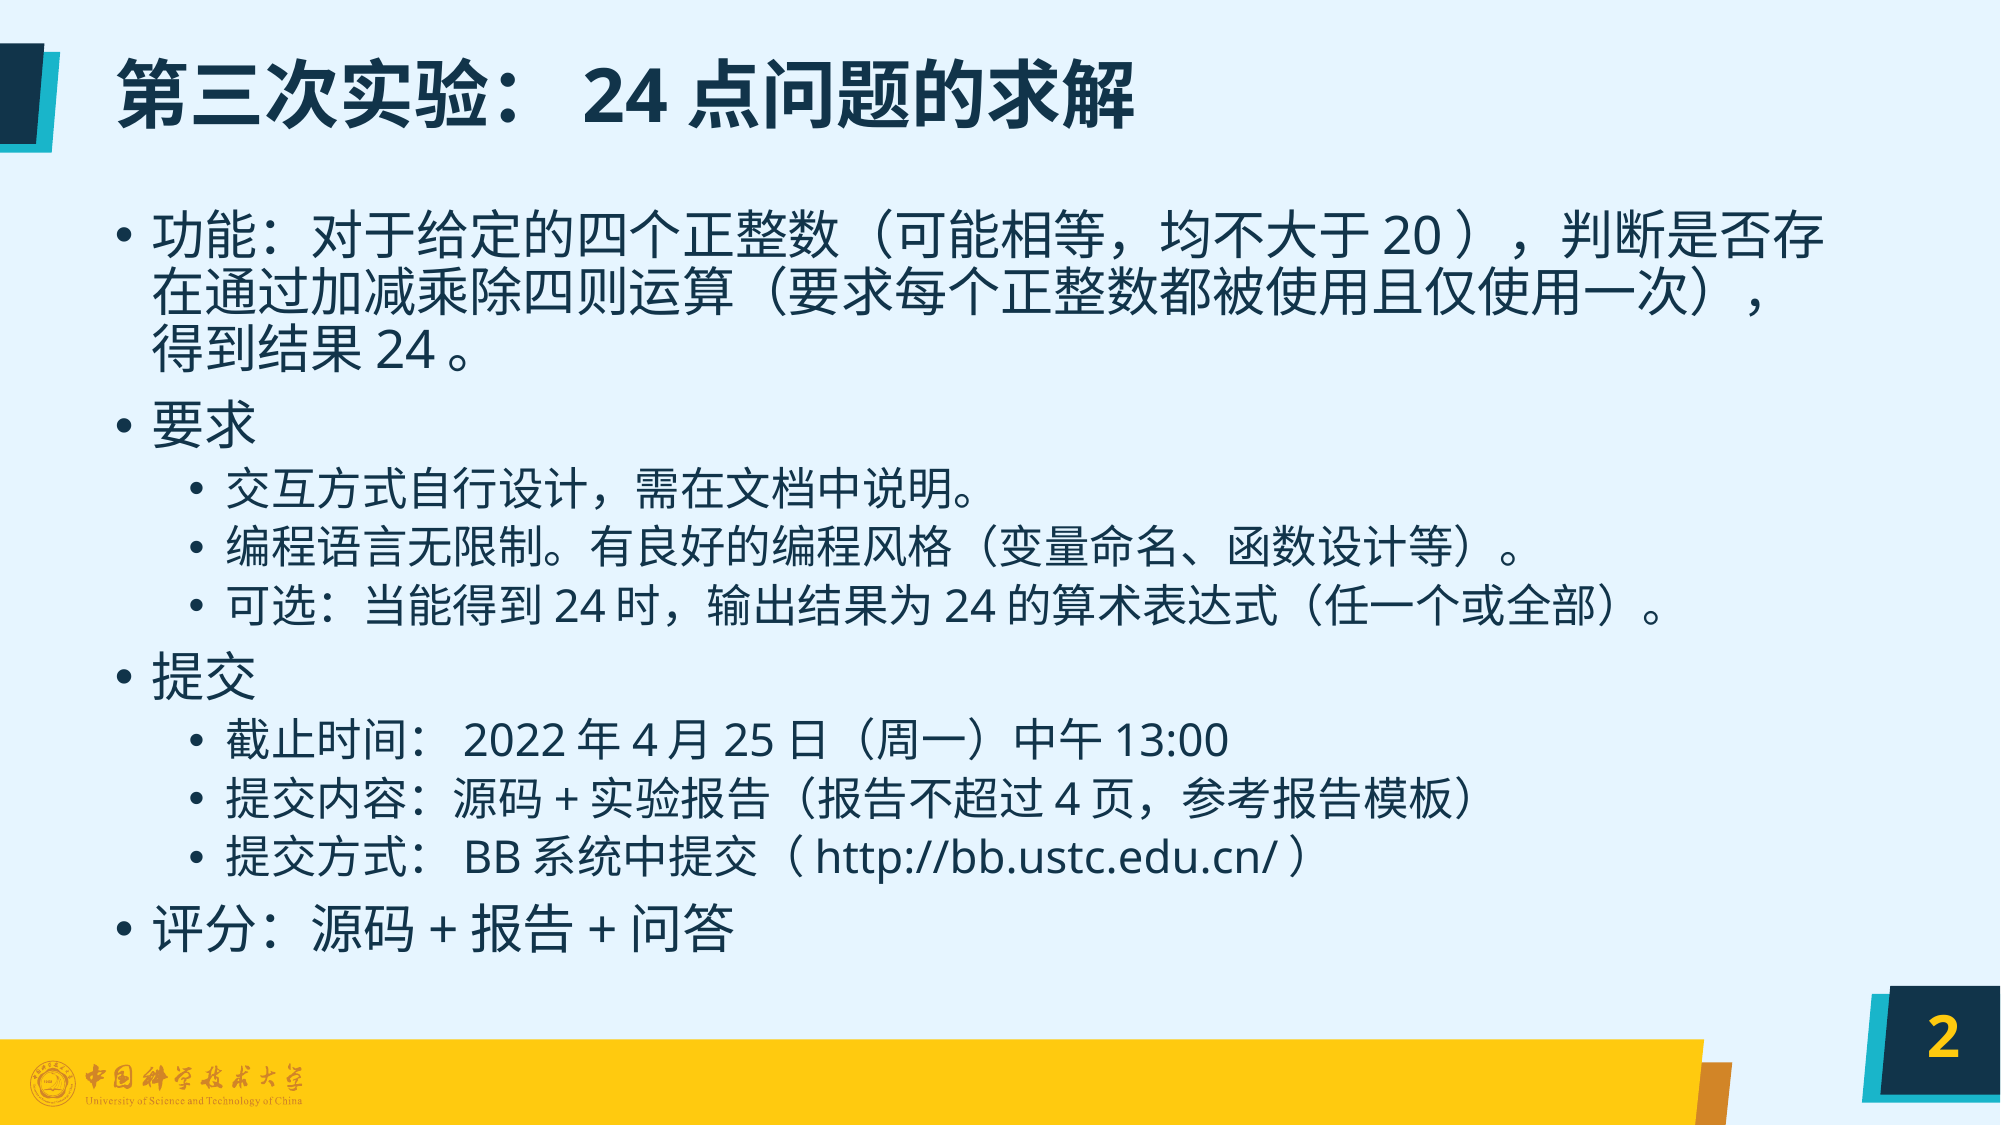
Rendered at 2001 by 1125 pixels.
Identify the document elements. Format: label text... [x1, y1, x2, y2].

list 功能：对于给定的四个正整数（可能相等，均不大于20），判断是否存在通过加减乘除四则运算（要求每个正整数都被使用且仅使用一次），得到结果24。 要求 交互方式自行设计，需在文档中说明。 编程语言无限制。有良好的编程风格（变量命名、函数设计等）。 可选：当能得到24时，输出结果为24的算术表达式（任一个或全部）。 提交 截止时间：2022年4月25日（周一）中午13:00 提交内容：源码+实验报告（报告不超过4页，参考报告模板） 提交方式：BB系统中提交（http://bb.ustc.edu.cn/） 评分：源码+报告+问答 [99, 201, 1862, 973]
title 第三次实验：24点问题的求解 [99, 43, 1863, 153]
slide_number 2 [1898, 993, 1989, 1084]
